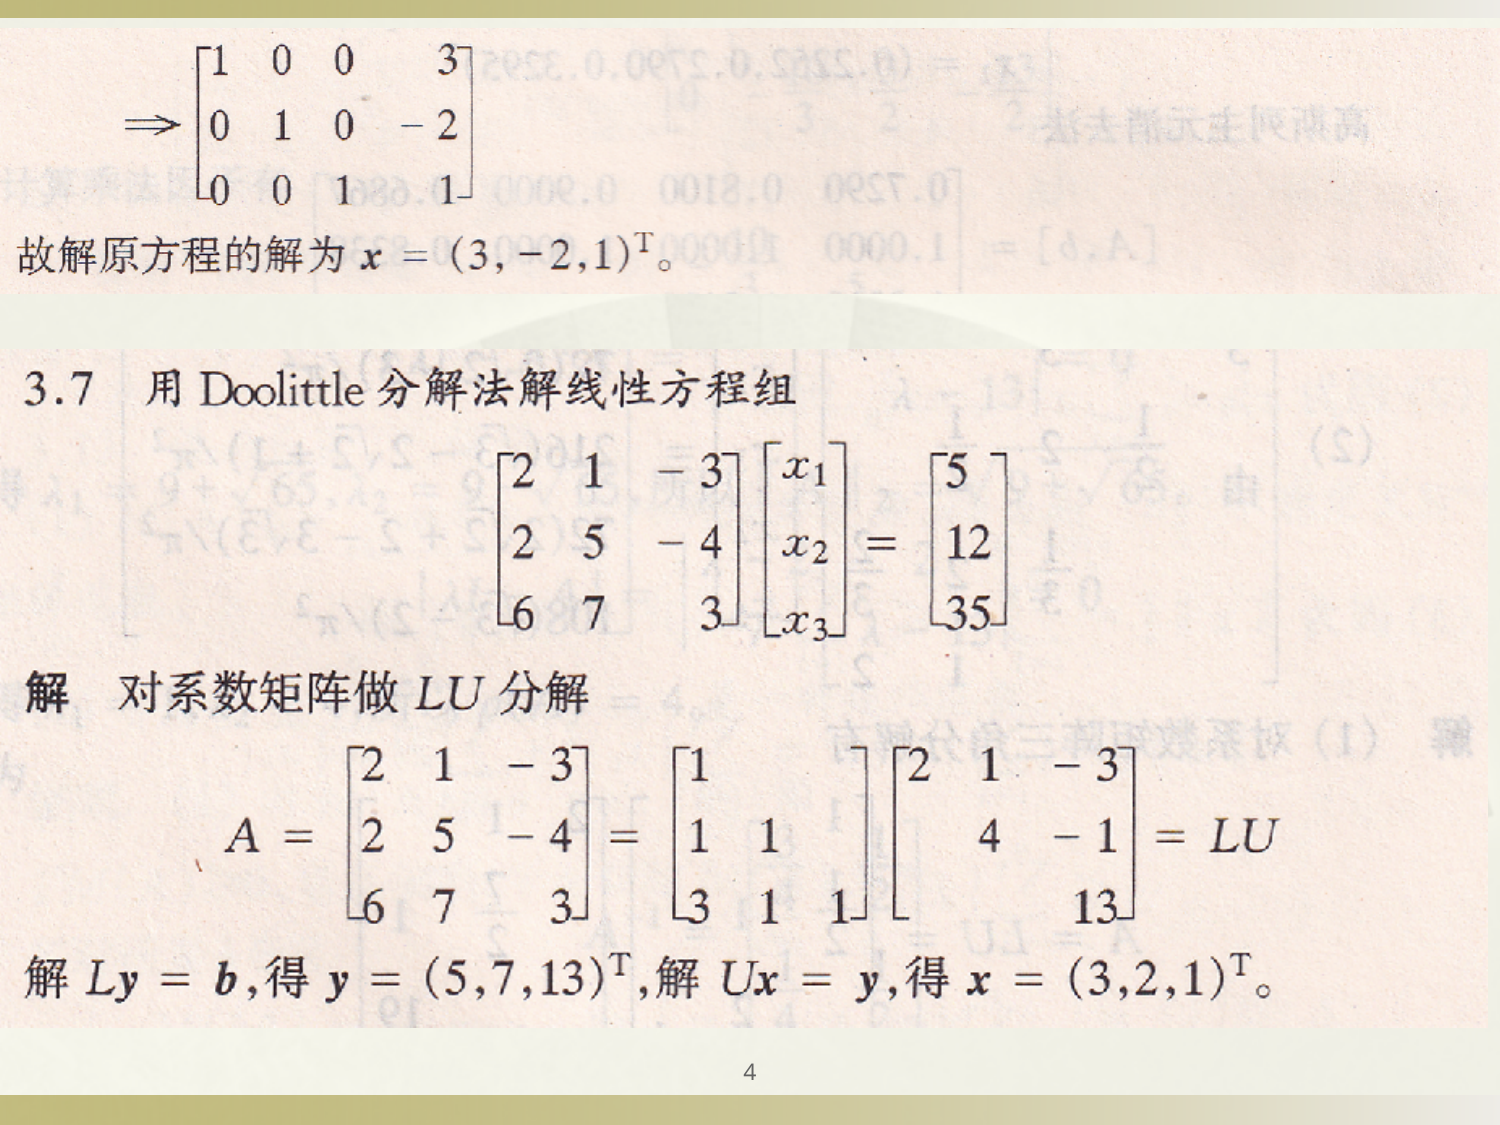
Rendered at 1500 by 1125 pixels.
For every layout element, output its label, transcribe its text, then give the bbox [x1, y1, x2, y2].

slide_number 4 [675, 1050, 825, 1097]
picture [0, 27, 1500, 294]
picture [0, 349, 1488, 1028]
